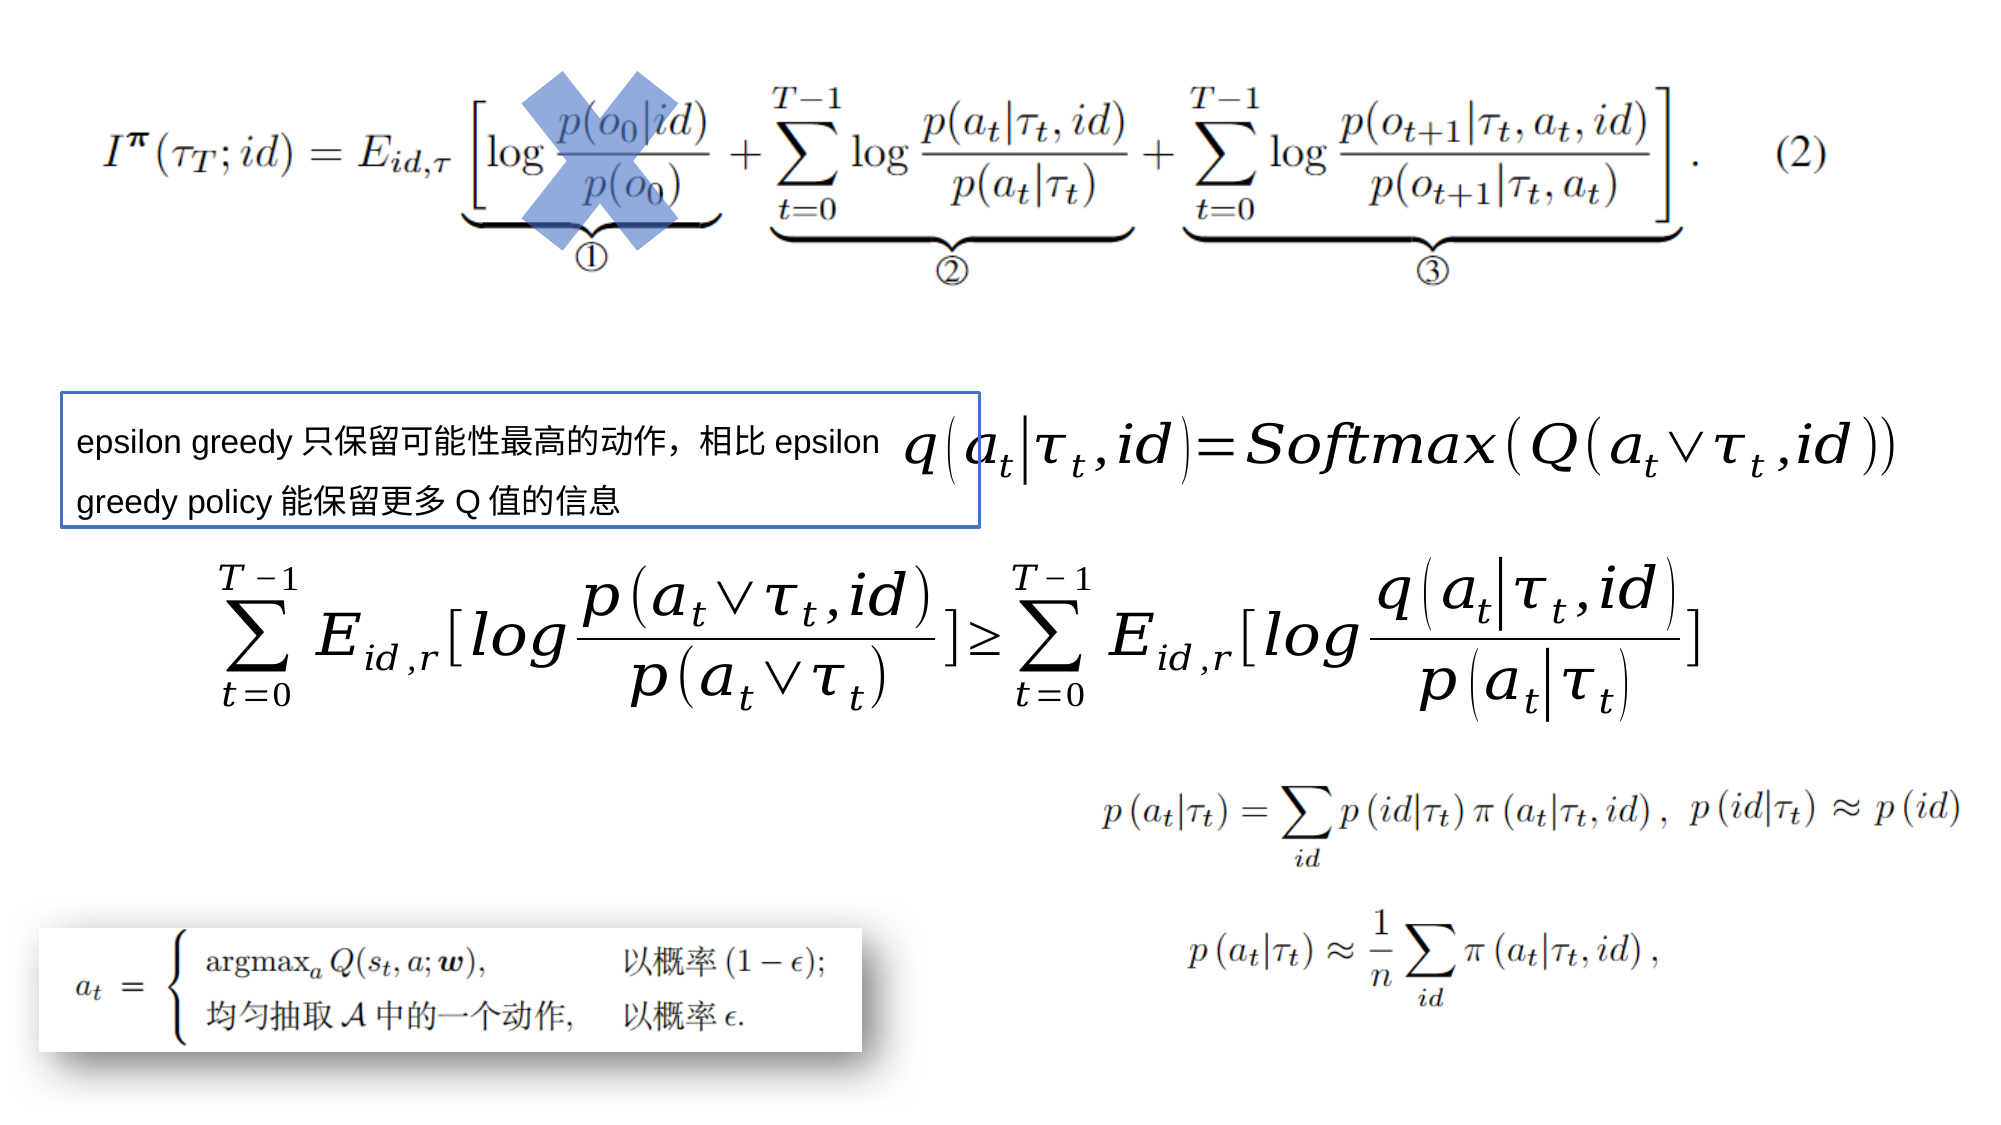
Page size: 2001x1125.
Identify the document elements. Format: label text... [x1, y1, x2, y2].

picture [1154, 880, 1672, 1019]
picture [74, 60, 1849, 303]
picture [1072, 742, 1686, 877]
picture [39, 928, 862, 1052]
text_box epsilon greedy只保留可能性最高的动作，相比epsilon greedy policy能保留更多Q值的信息 [61, 392, 980, 528]
picture [1687, 776, 1961, 832]
